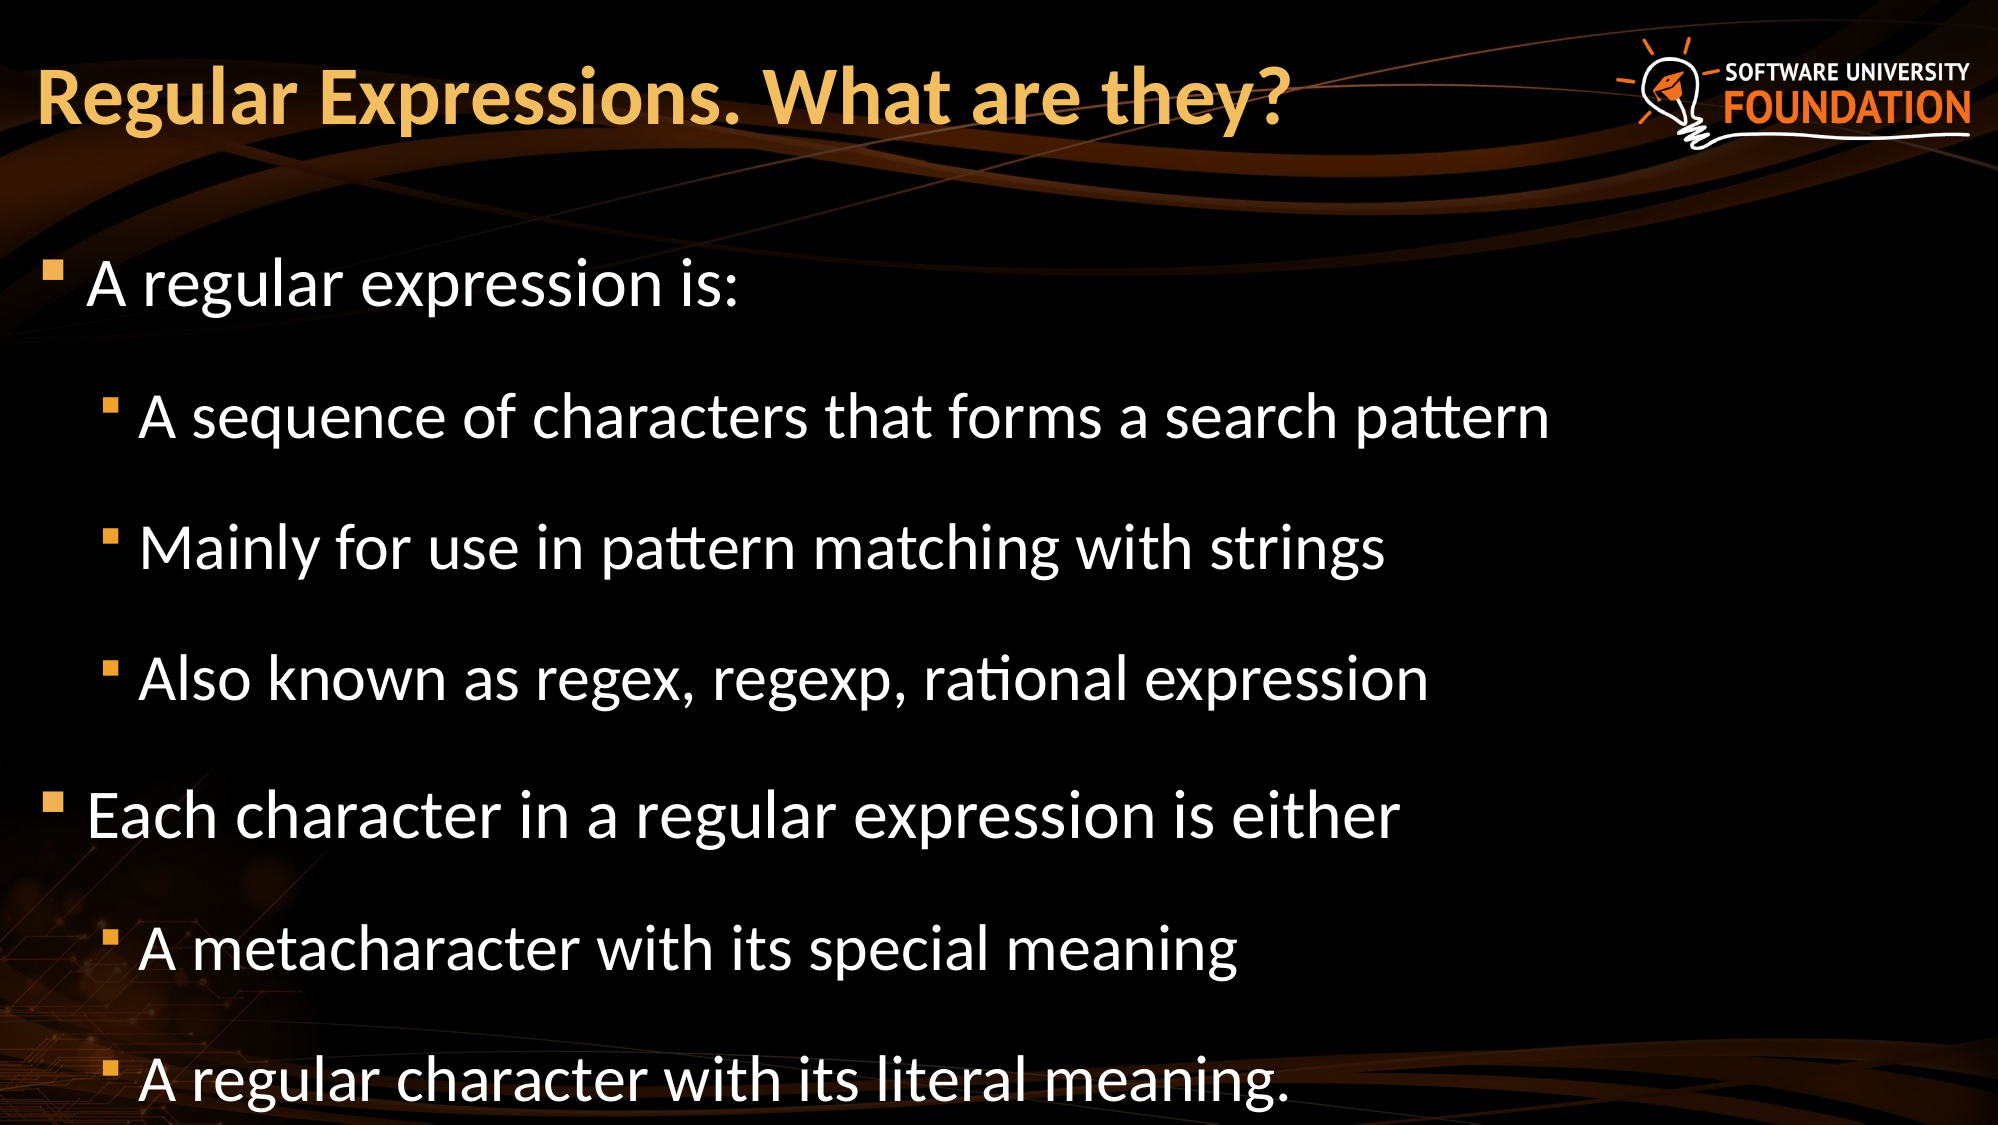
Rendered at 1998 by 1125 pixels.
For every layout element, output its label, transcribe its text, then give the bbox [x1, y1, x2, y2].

picture [0, 0, 1998, 1125]
list A regular expression is: A sequence of characters that forms a search pattern Mainly for use in pattern matching with strings Also known as regex, regexp, rational expression Each character in a regular expression is either A metacharacter with its special meaning A regular character with its literal meaning. [30, 188, 1969, 1125]
title Regular Expressions. What are they? [30, 6, 1603, 190]
